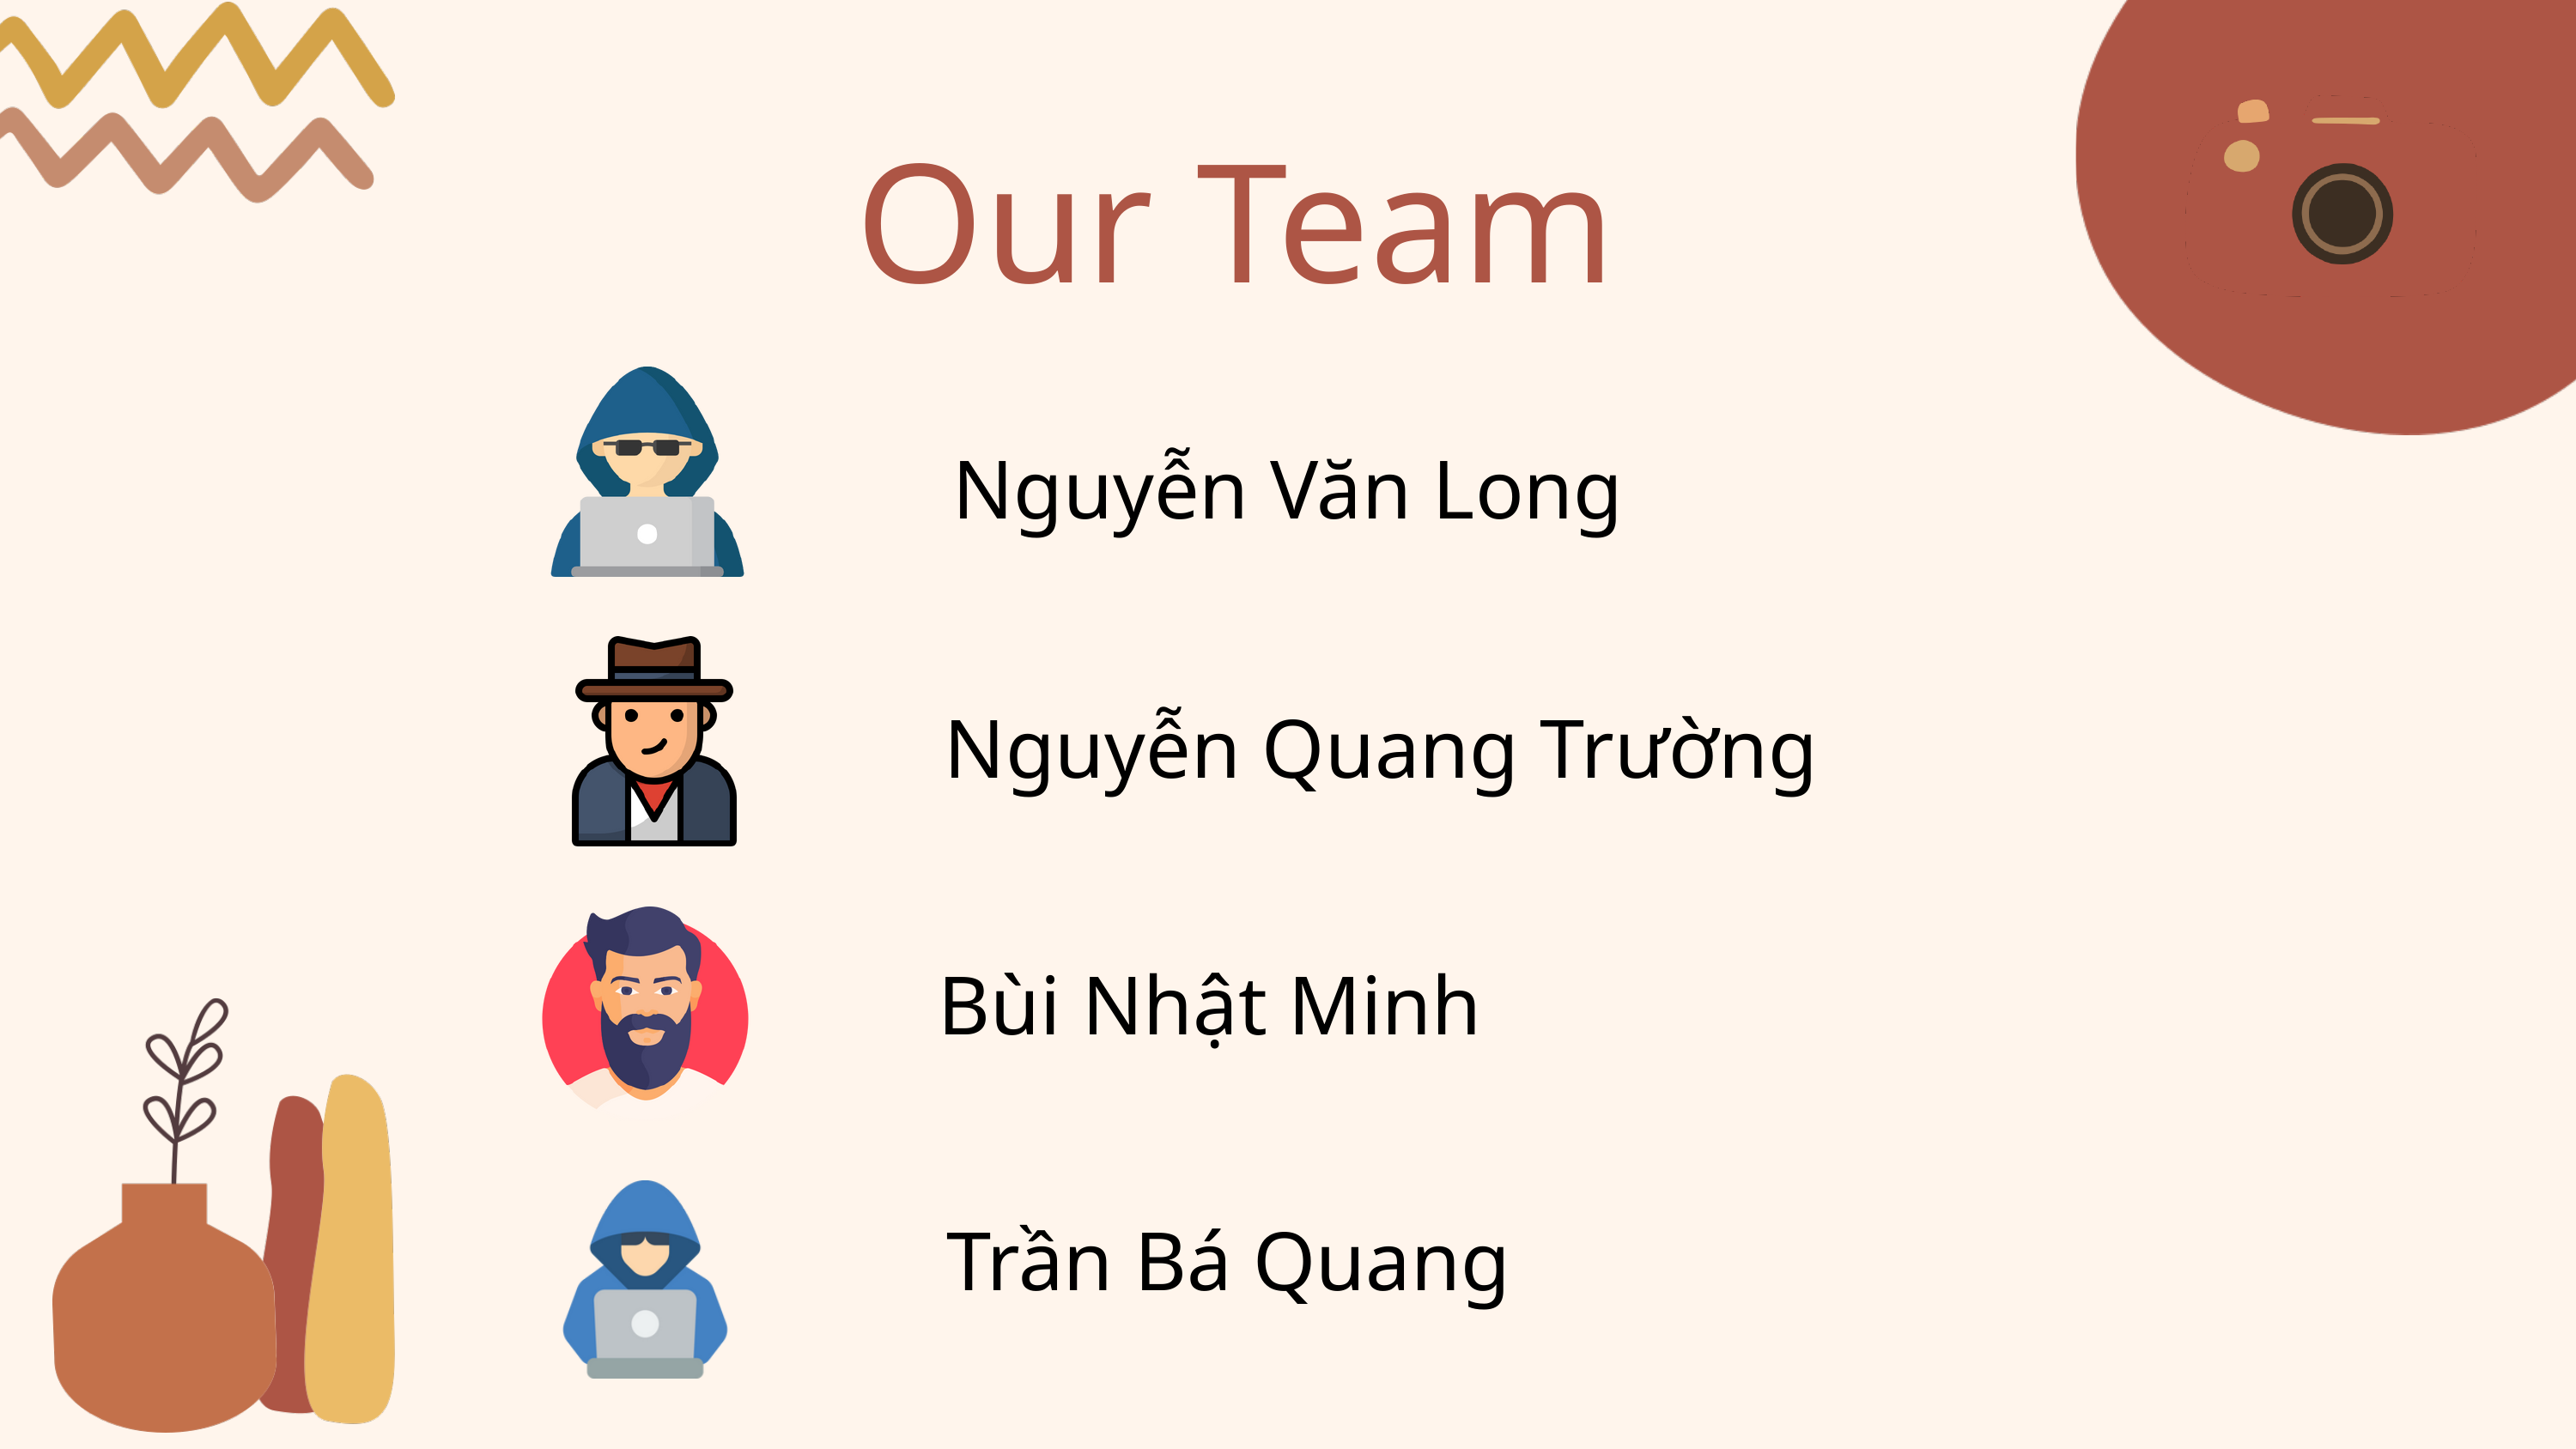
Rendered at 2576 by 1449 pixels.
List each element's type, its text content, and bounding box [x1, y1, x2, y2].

text_box Trần Bá Quang [758, 1194, 1699, 1307]
text_box [52, 997, 397, 1433]
text_box [546, 1180, 744, 1379]
text_box [538, 906, 752, 1121]
text_box Nguyễn Văn Long [938, 422, 1638, 536]
text_box [2184, 94, 2478, 297]
text_box Our Team [729, 85, 1744, 316]
text_box Bùi Nhật Minh [910, 937, 1510, 1051]
text_box Nguyễn Quang Trường [910, 682, 1851, 795]
text_box [0, 0, 397, 209]
text_box [2075, 0, 2576, 435]
text_box [549, 636, 759, 846]
text_box [542, 367, 753, 577]
